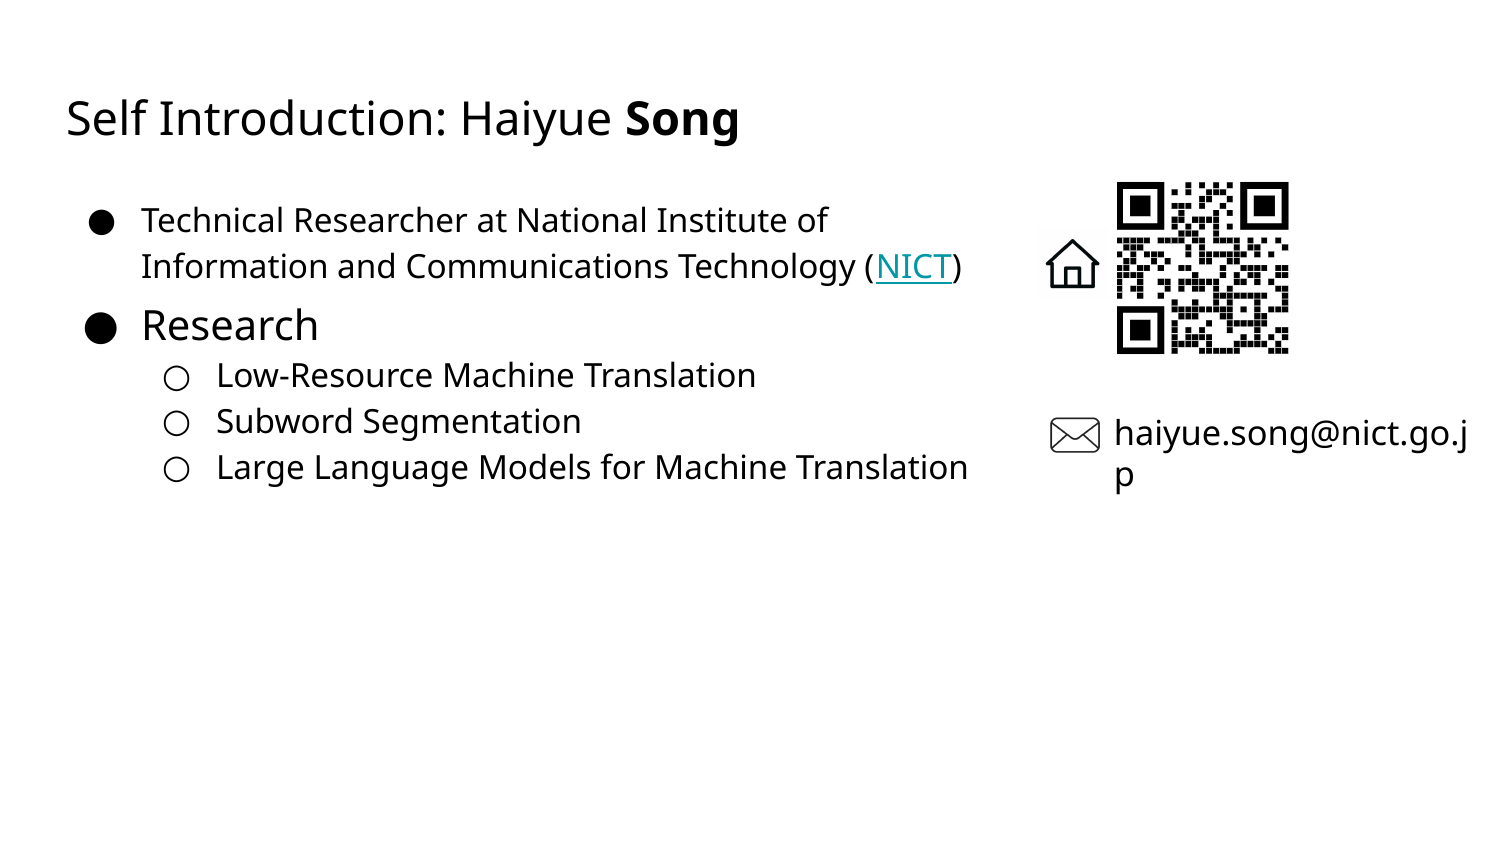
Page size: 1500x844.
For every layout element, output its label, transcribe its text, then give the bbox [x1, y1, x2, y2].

title Self Introduction: Haiyue Song [51, 72, 1449, 167]
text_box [1036, 181, 1500, 469]
list Technical Researcher at National Institute of Information and Communications Technology (NICT) Research Low-Resource Machine Translation Subword Segmentation Large Language Models for Machine Translation [51, 178, 1002, 739]
